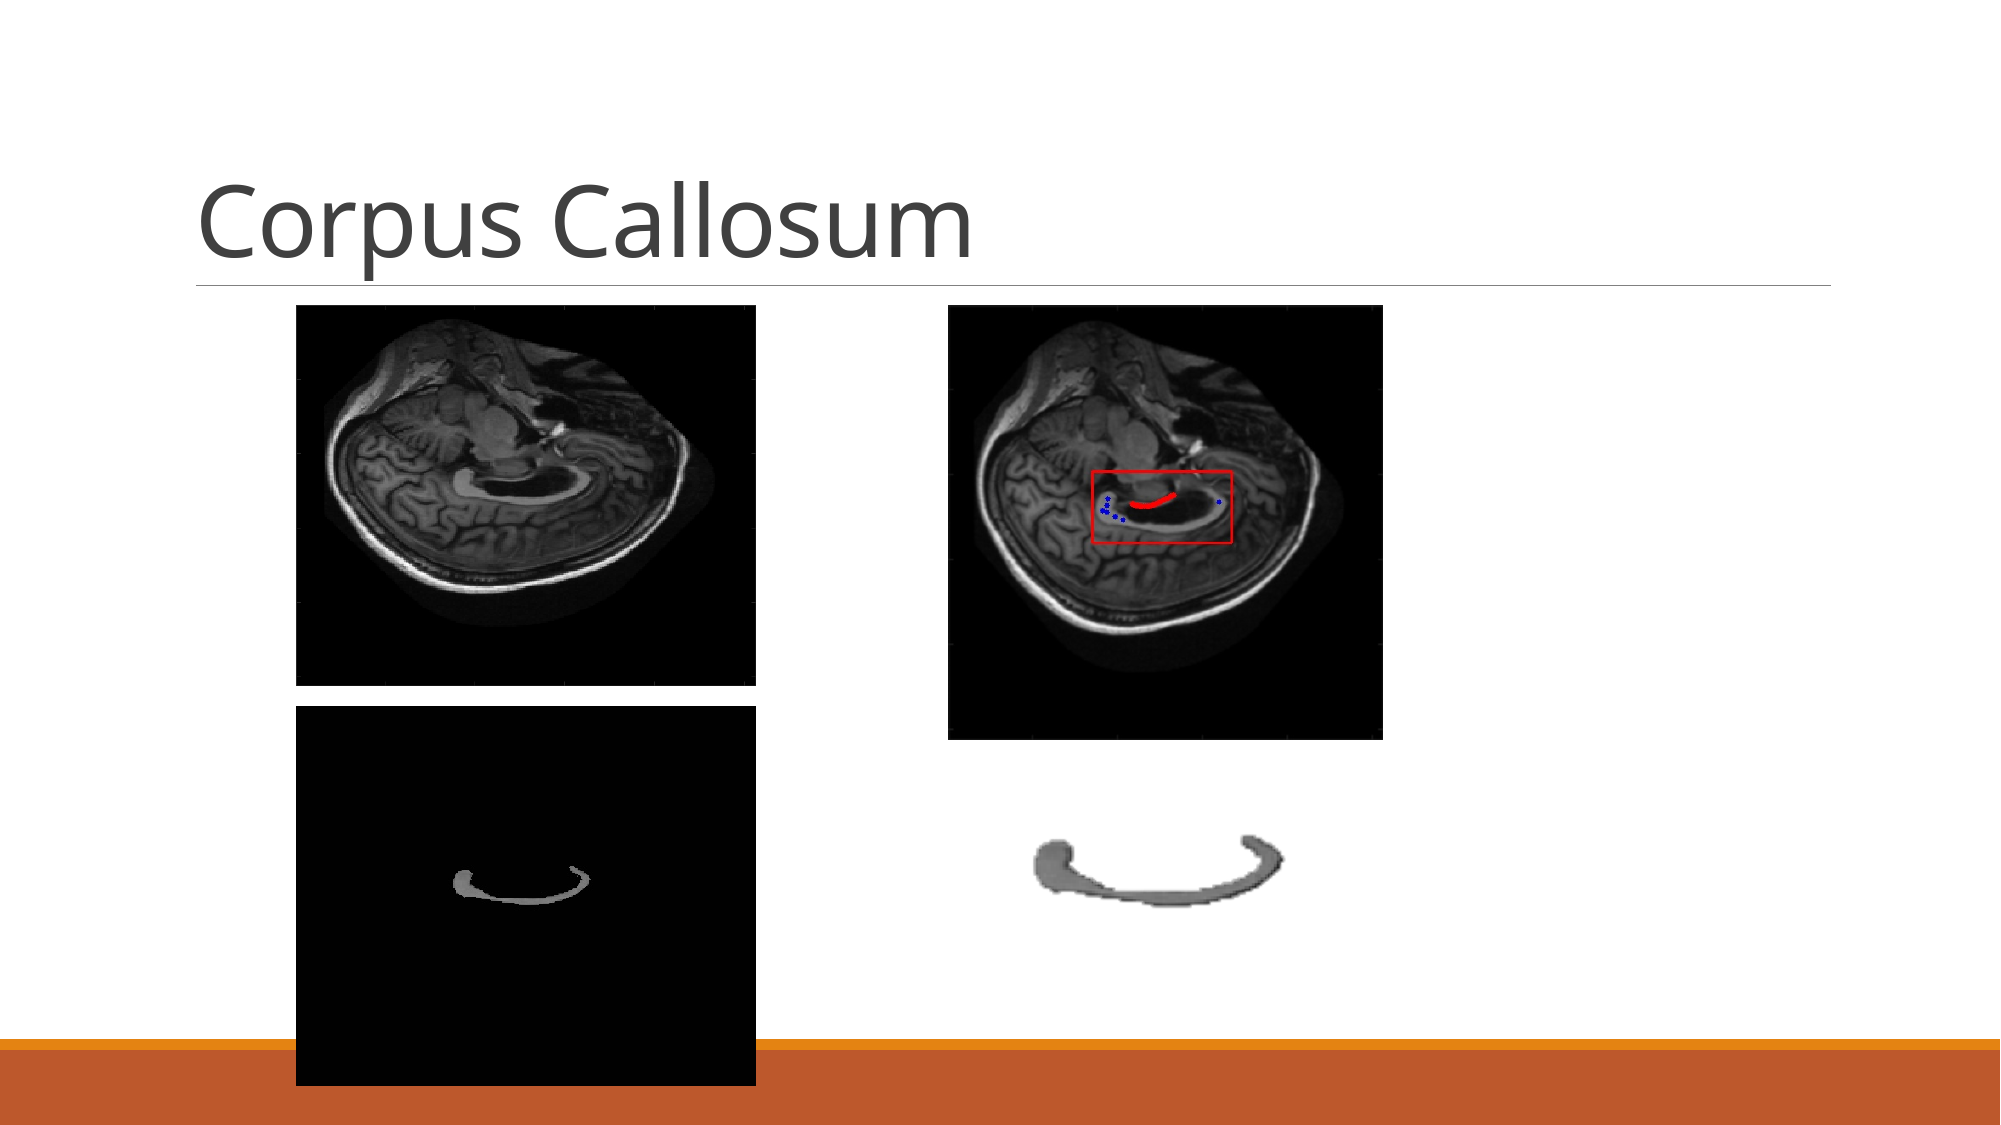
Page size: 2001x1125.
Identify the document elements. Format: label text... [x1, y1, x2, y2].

picture [295, 305, 1575, 1125]
title Corpus Callosum [180, 47, 1830, 285]
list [295, 305, 757, 686]
